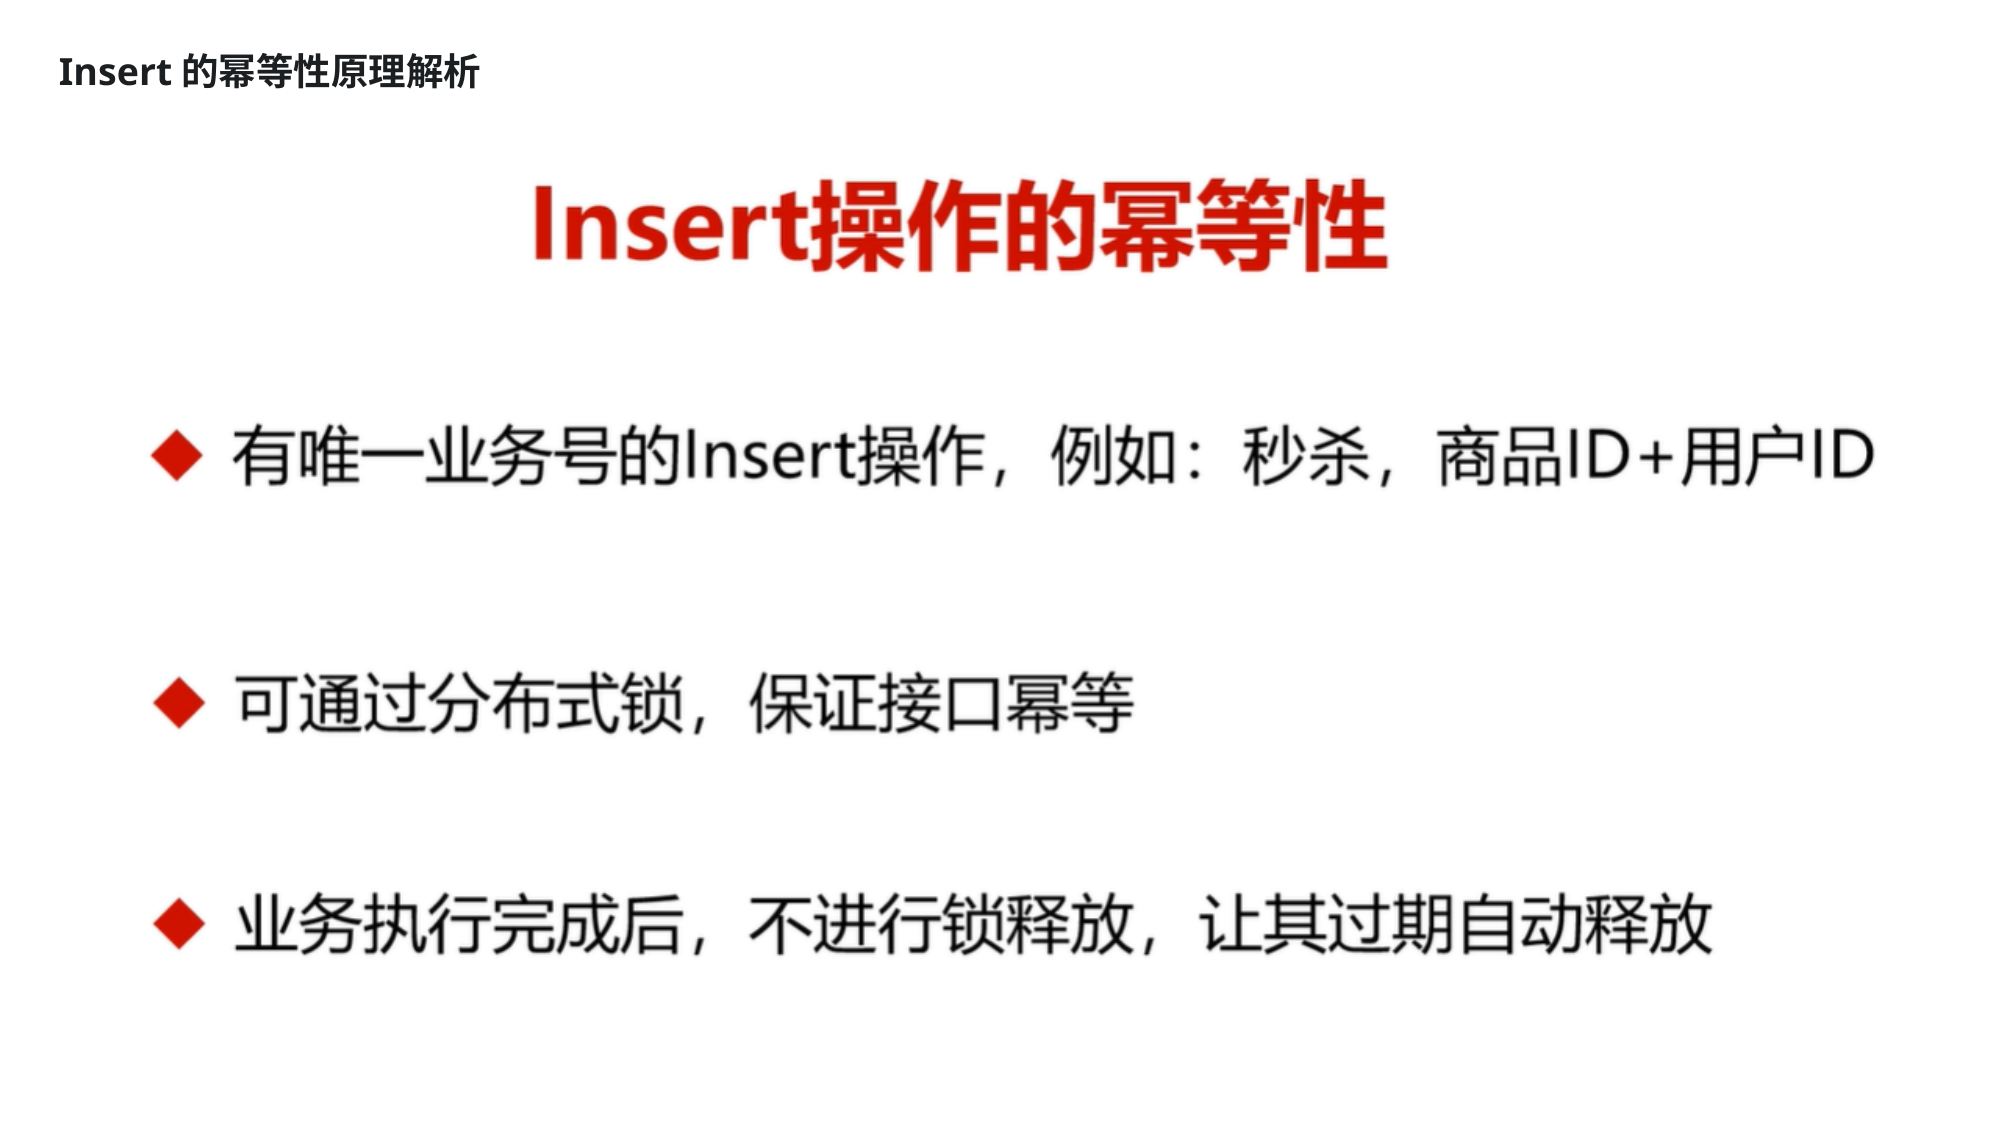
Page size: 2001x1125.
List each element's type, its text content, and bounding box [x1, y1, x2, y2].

picture [49, 136, 1951, 989]
text_box Insert的幂等性原理解析 [44, 40, 497, 101]
